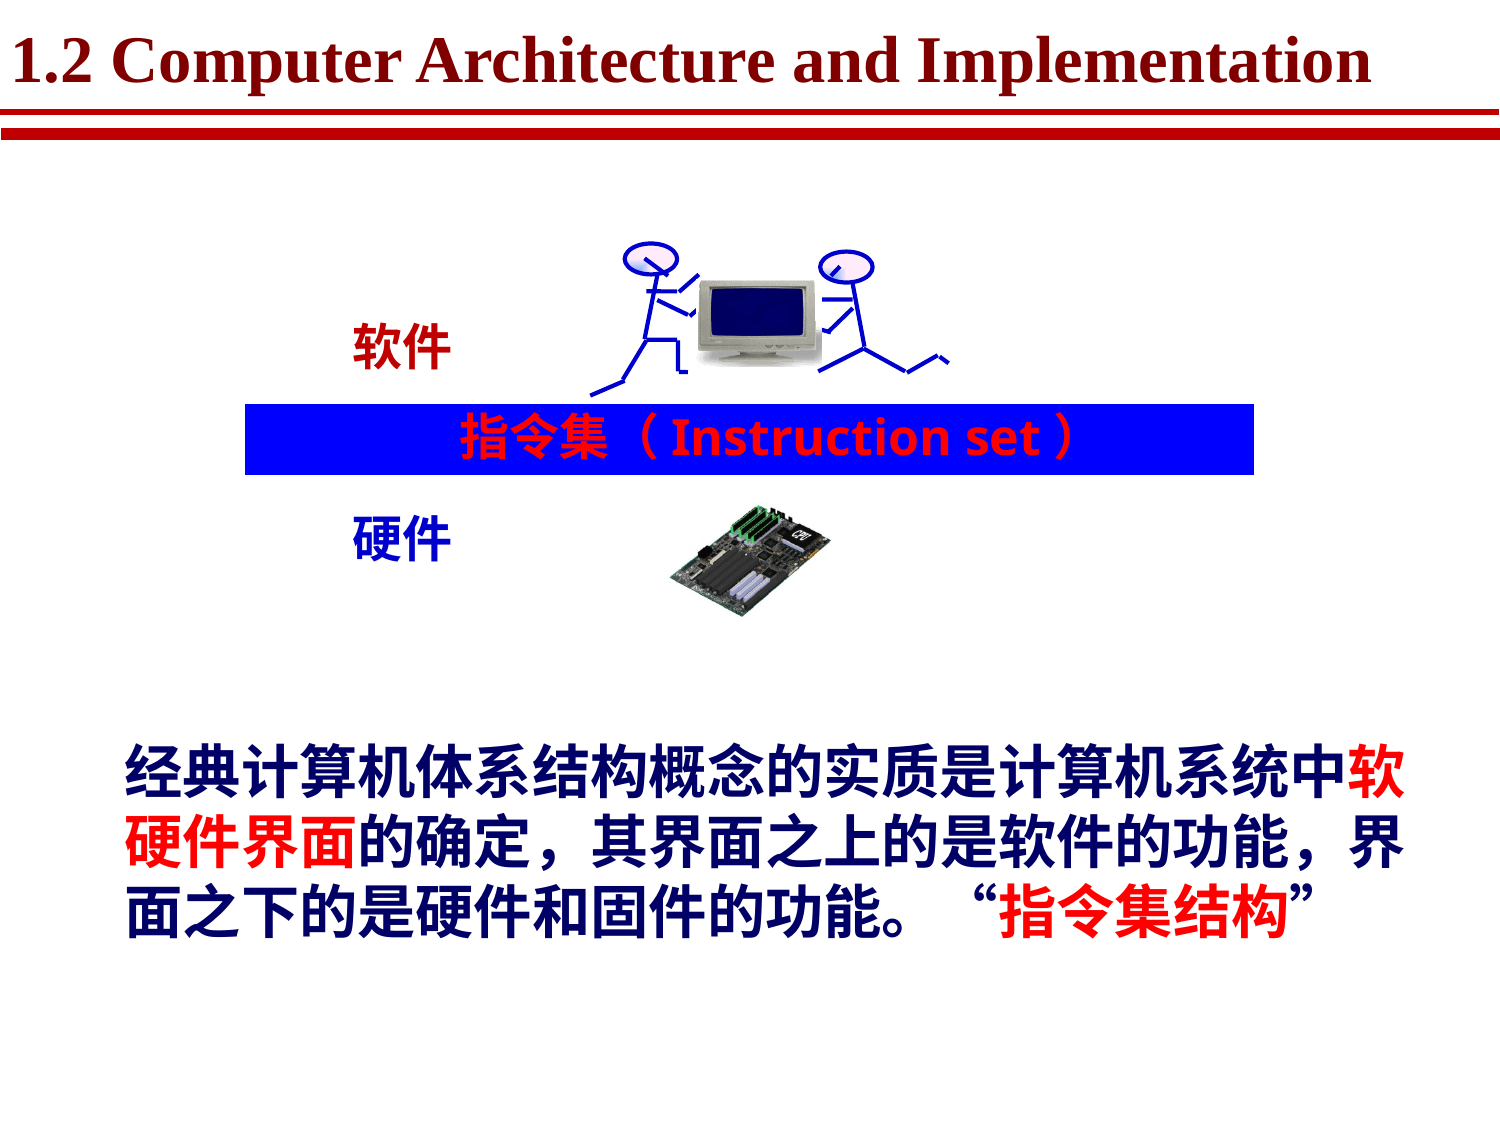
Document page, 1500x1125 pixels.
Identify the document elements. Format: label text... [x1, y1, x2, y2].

title 1.2 Computer Architecture and Implementation [0, 23, 1411, 102]
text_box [243, 243, 1256, 620]
text_box 经典计算机体系结构概念的实质是计算机系统中软硬件界面的确定，其界面之上的是软件的功能，界面之下的是硬件和固件的功能。“指令集结构” [109, 727, 1440, 953]
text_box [0, 111, 1500, 135]
